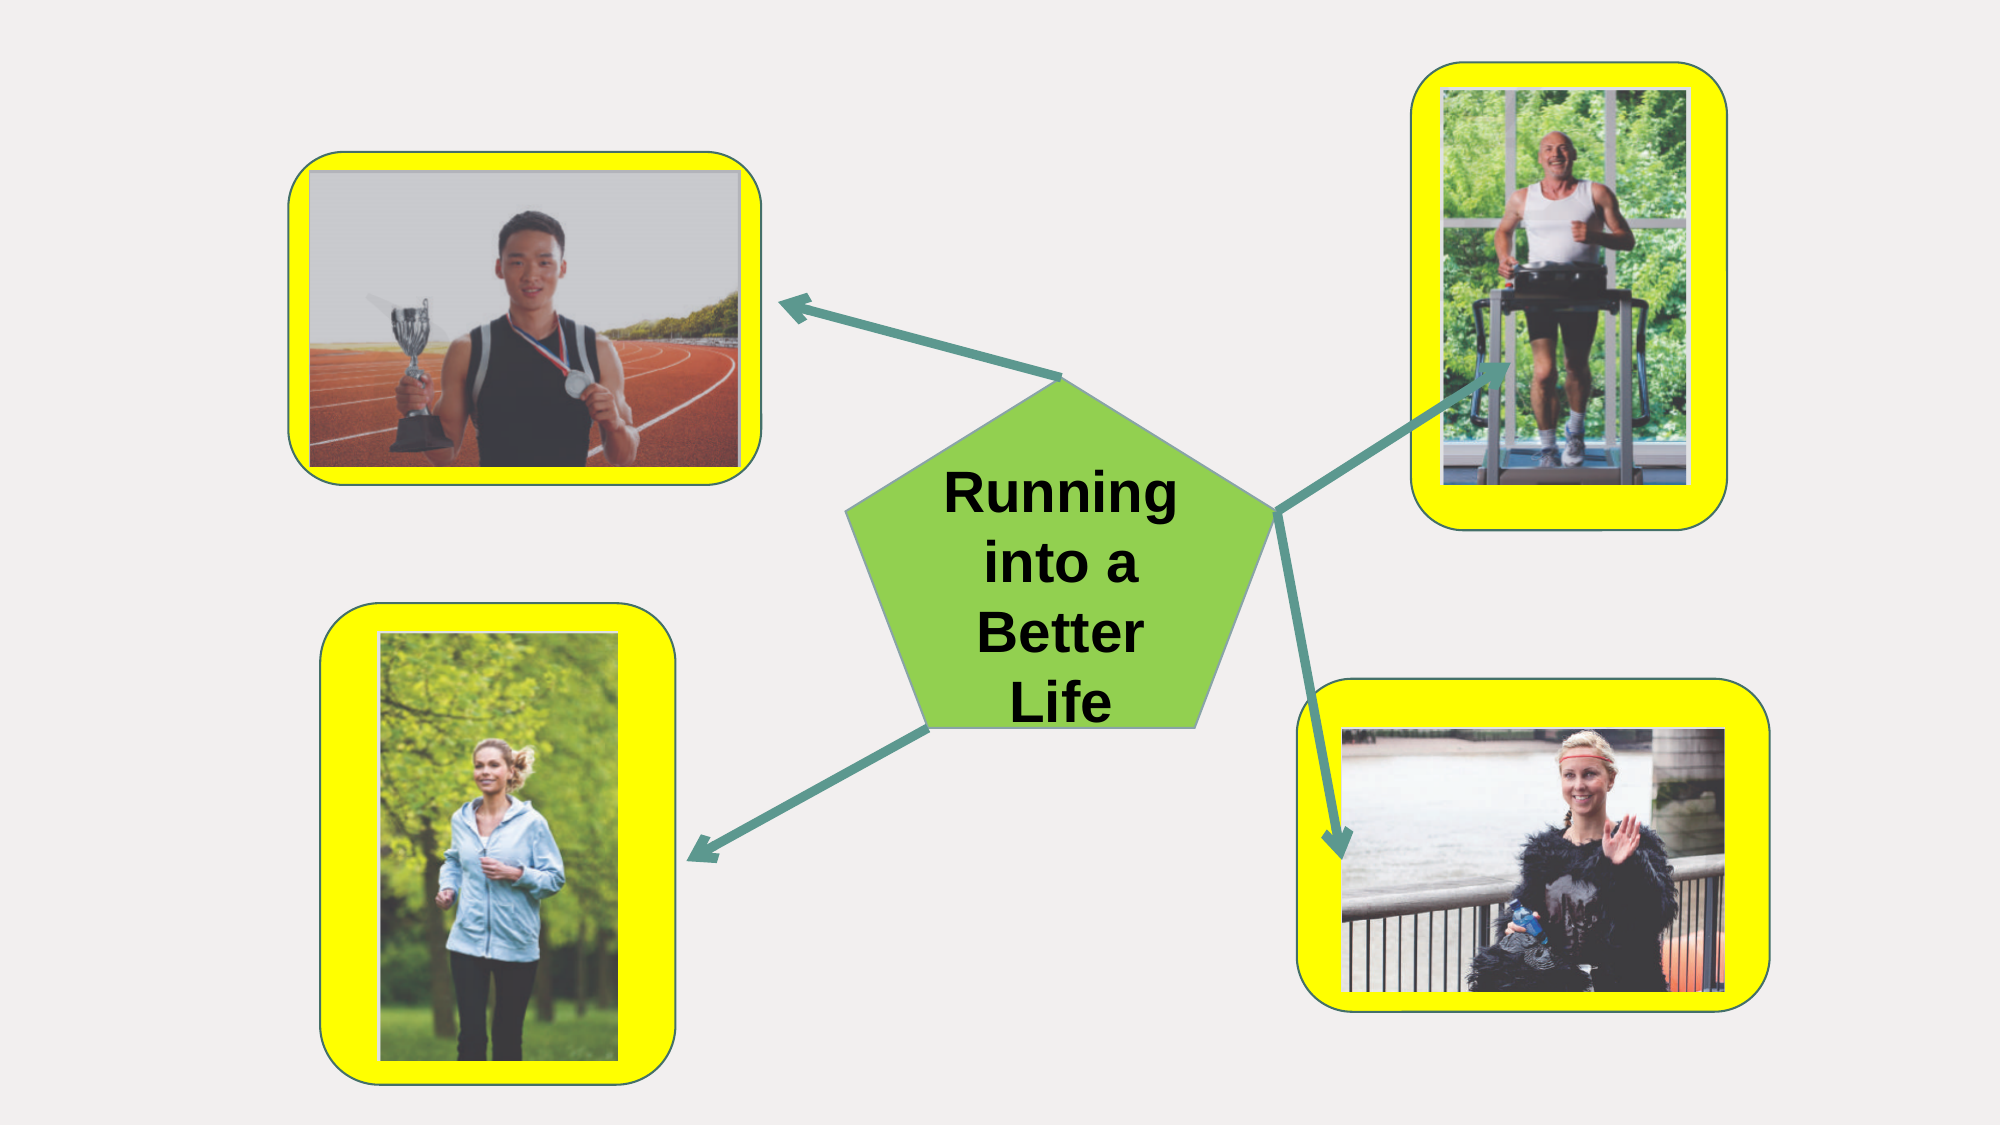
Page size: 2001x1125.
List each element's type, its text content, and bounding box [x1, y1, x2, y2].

text_box [1409, 61, 1729, 532]
picture [1439, 87, 1691, 485]
text_box Running into a Better Life [845, 378, 1276, 728]
text_box [1295, 677, 1771, 1013]
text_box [686, 727, 928, 862]
picture [377, 631, 618, 1061]
text_box [319, 602, 677, 1086]
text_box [1276, 362, 1511, 512]
picture [1341, 727, 1725, 992]
text_box [287, 150, 763, 486]
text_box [777, 301, 1062, 378]
picture [309, 170, 741, 467]
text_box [1276, 511, 1342, 860]
